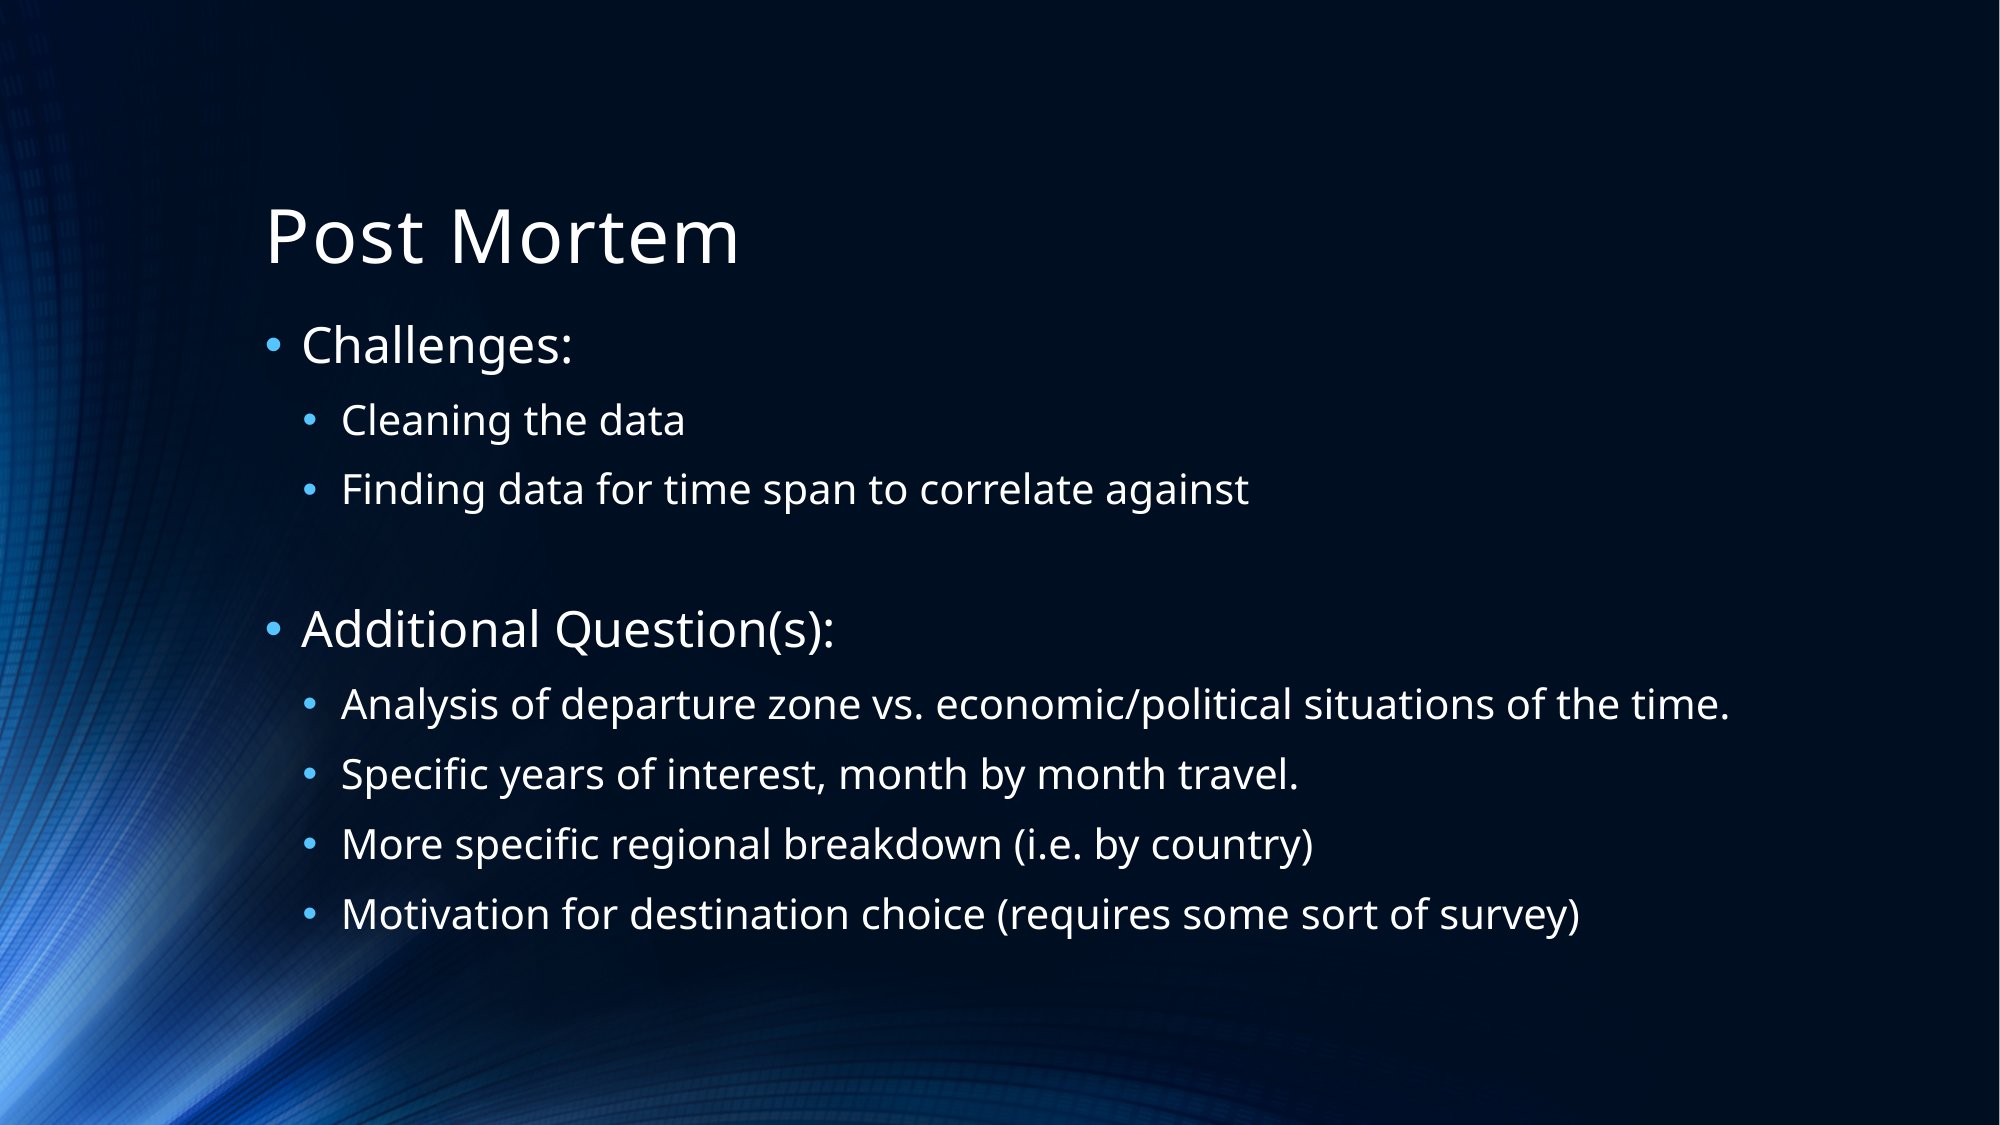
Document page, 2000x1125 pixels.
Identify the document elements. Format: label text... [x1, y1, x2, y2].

list Challenges: Cleaning the data Finding data for time span to correlate against Additional Question(s): Analysis of departure zone vs. economic/political situations of the time. Specific years of interest, month by month travel. More specific regional breakdown (i.e. by country) Motivation for destination choice (requires some sort of survey) [249, 312, 1749, 988]
title Post Mortem [249, 62, 1750, 288]
picture [0, 0, 2000, 1125]
